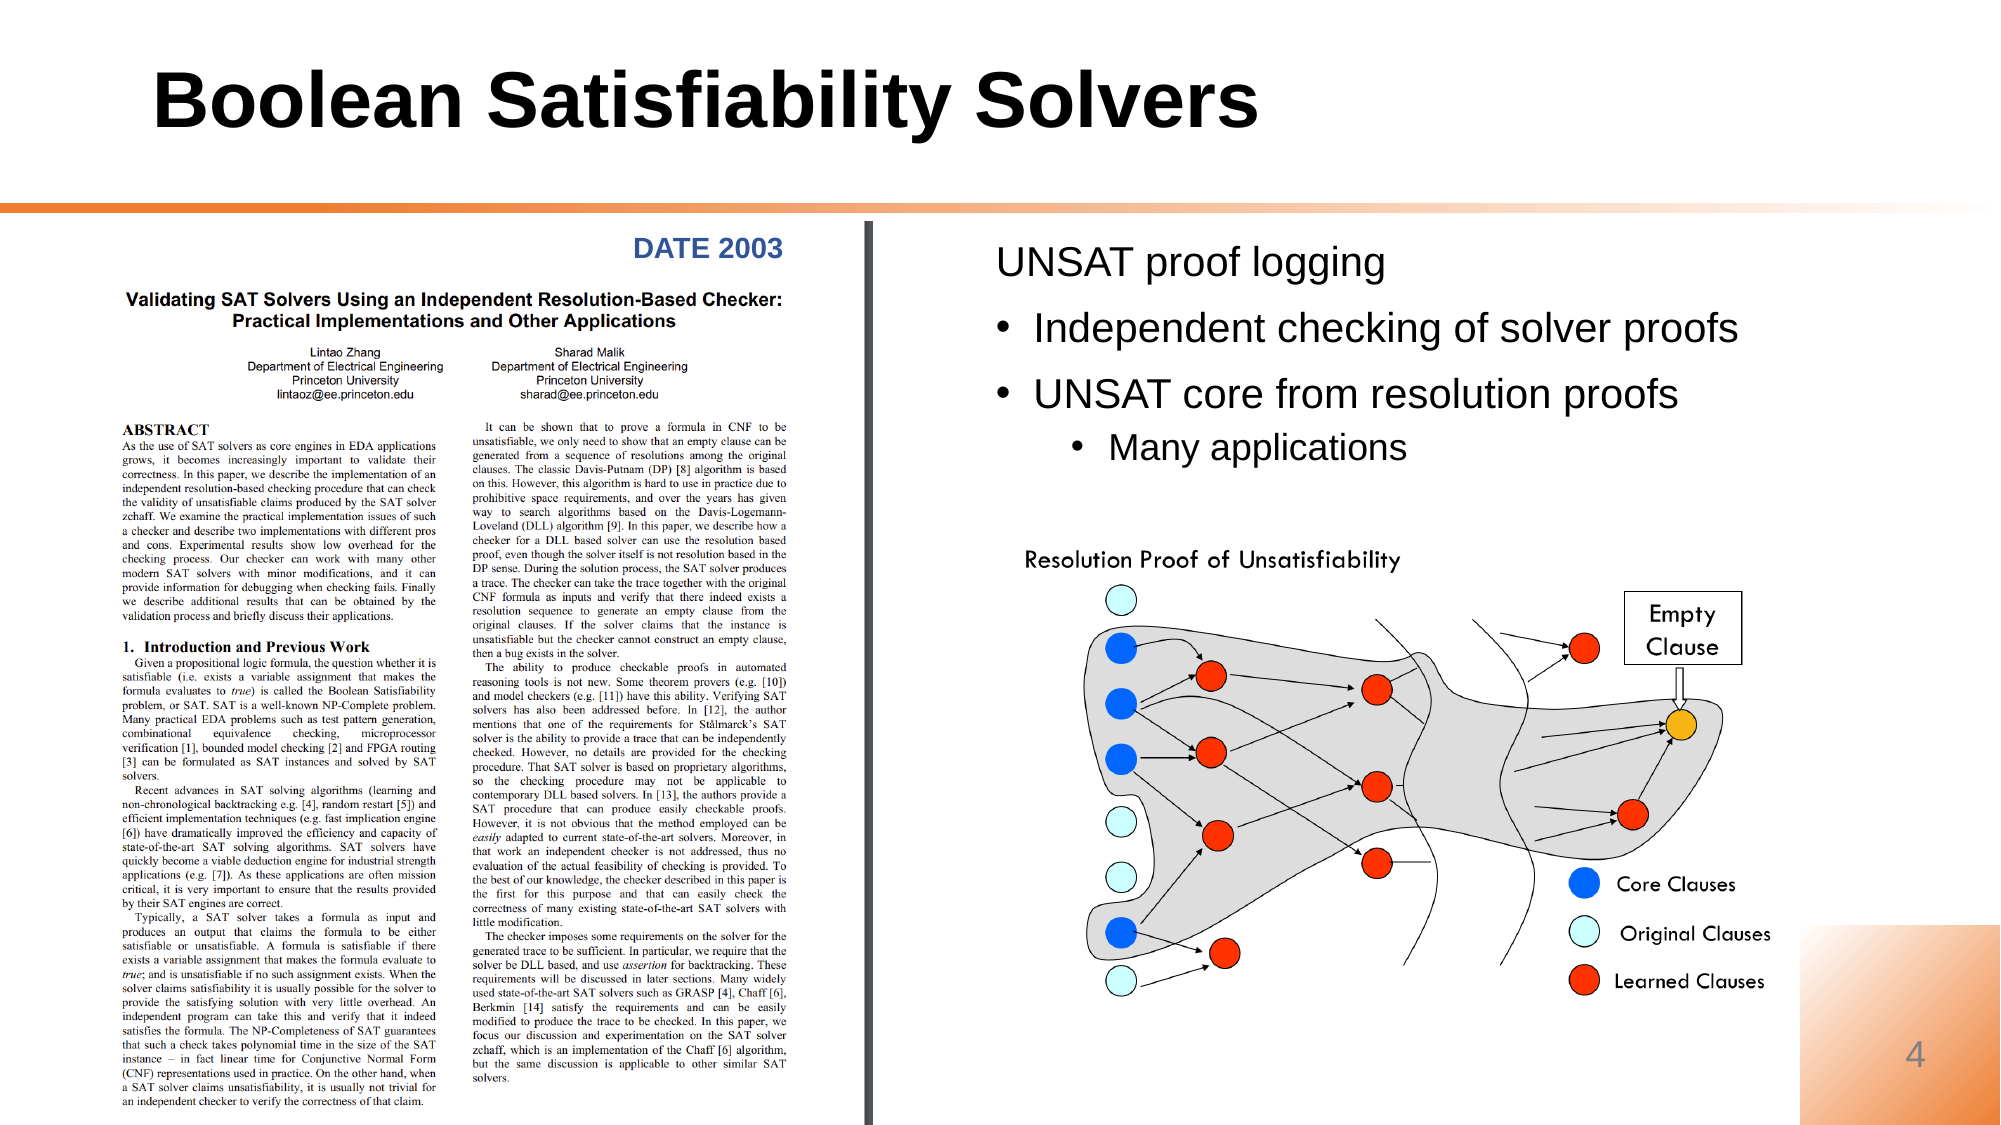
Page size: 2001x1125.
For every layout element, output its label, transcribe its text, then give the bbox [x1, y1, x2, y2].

picture [46, 221, 873, 1125]
picture [1007, 533, 1788, 1008]
list UNSAT proof logging Independent checking of solver proofs UNSAT core from resolution proofs Many applications [980, 233, 1863, 1023]
title Boolean Satisfiability Solvers [137, 22, 1698, 182]
